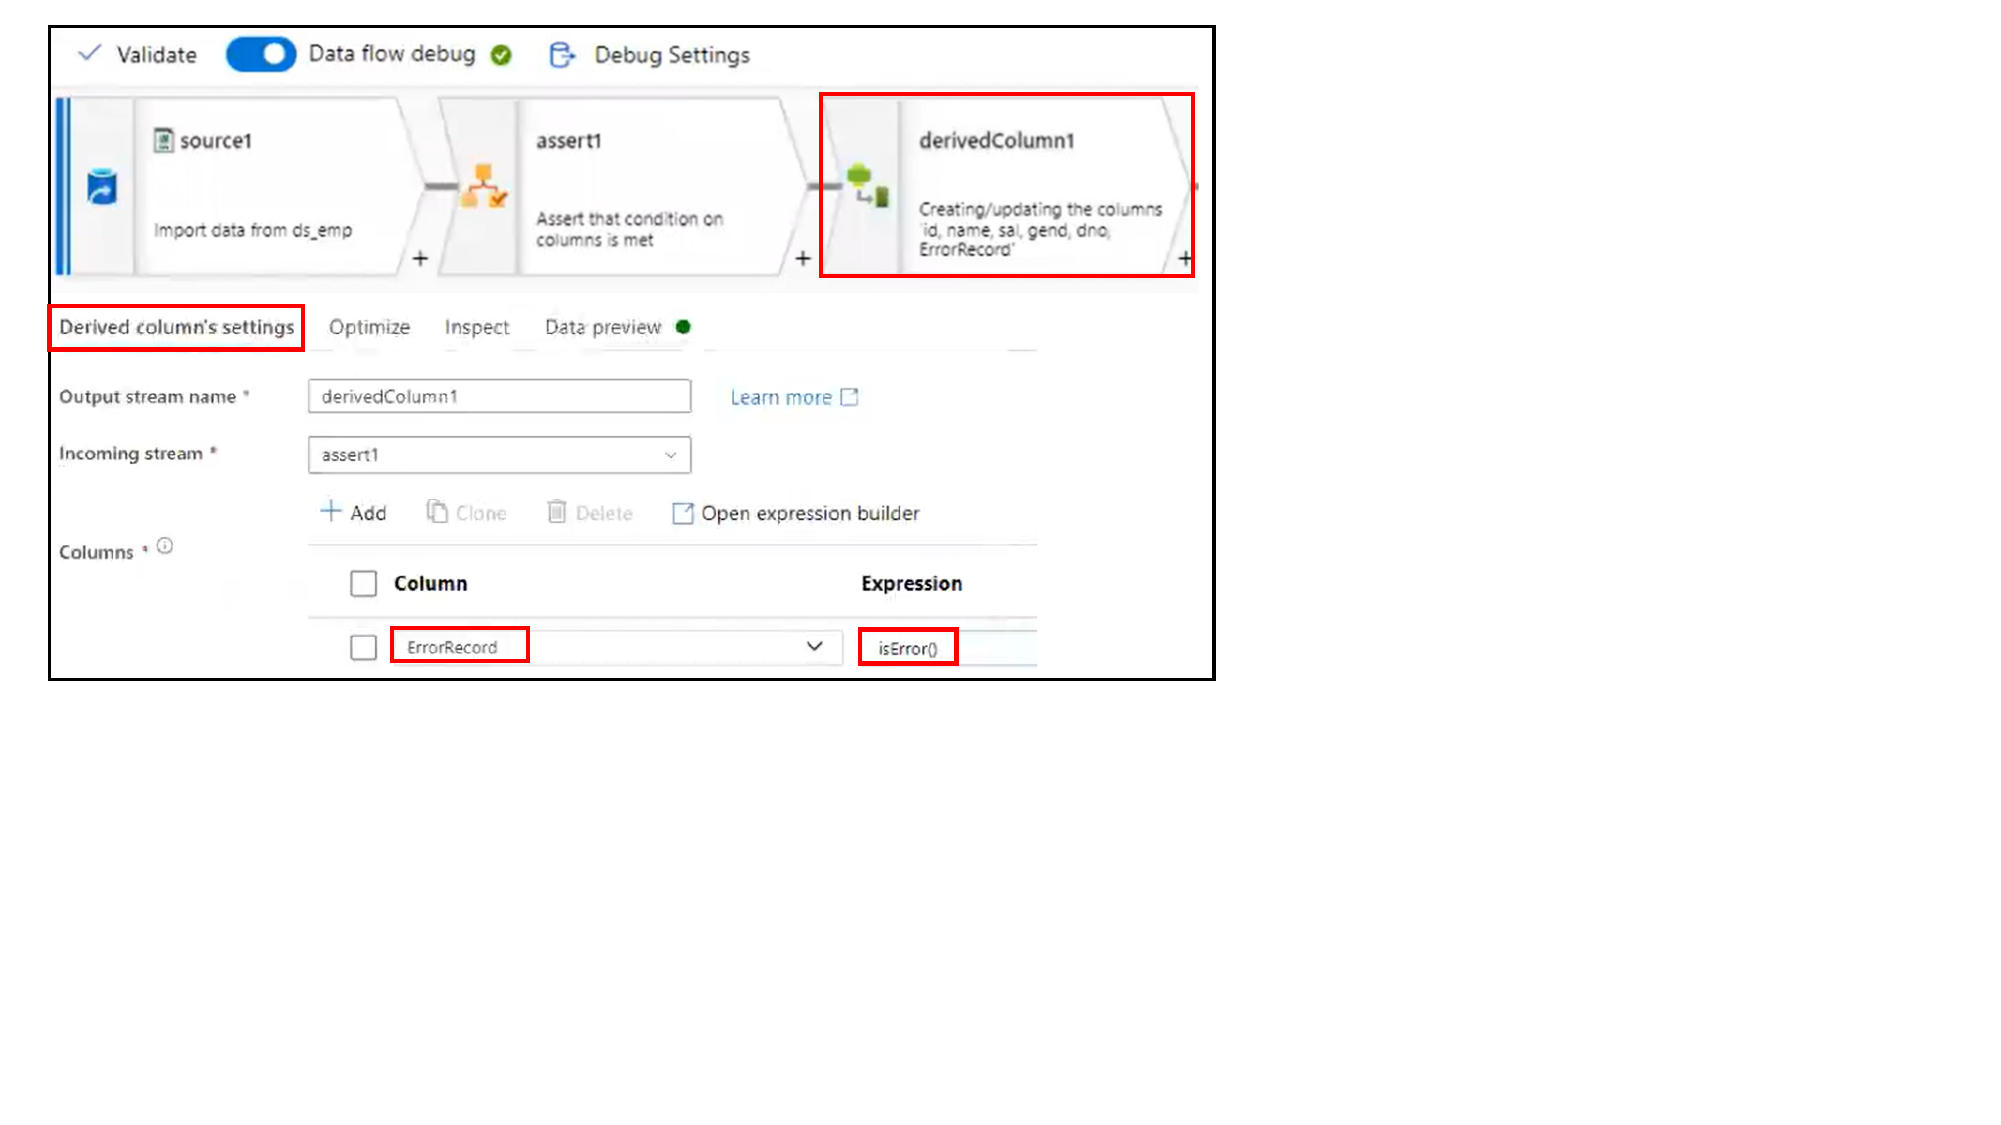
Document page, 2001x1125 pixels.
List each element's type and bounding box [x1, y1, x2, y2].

picture [49, 26, 1199, 293]
text_box [48, 25, 1215, 681]
picture [49, 304, 1038, 680]
